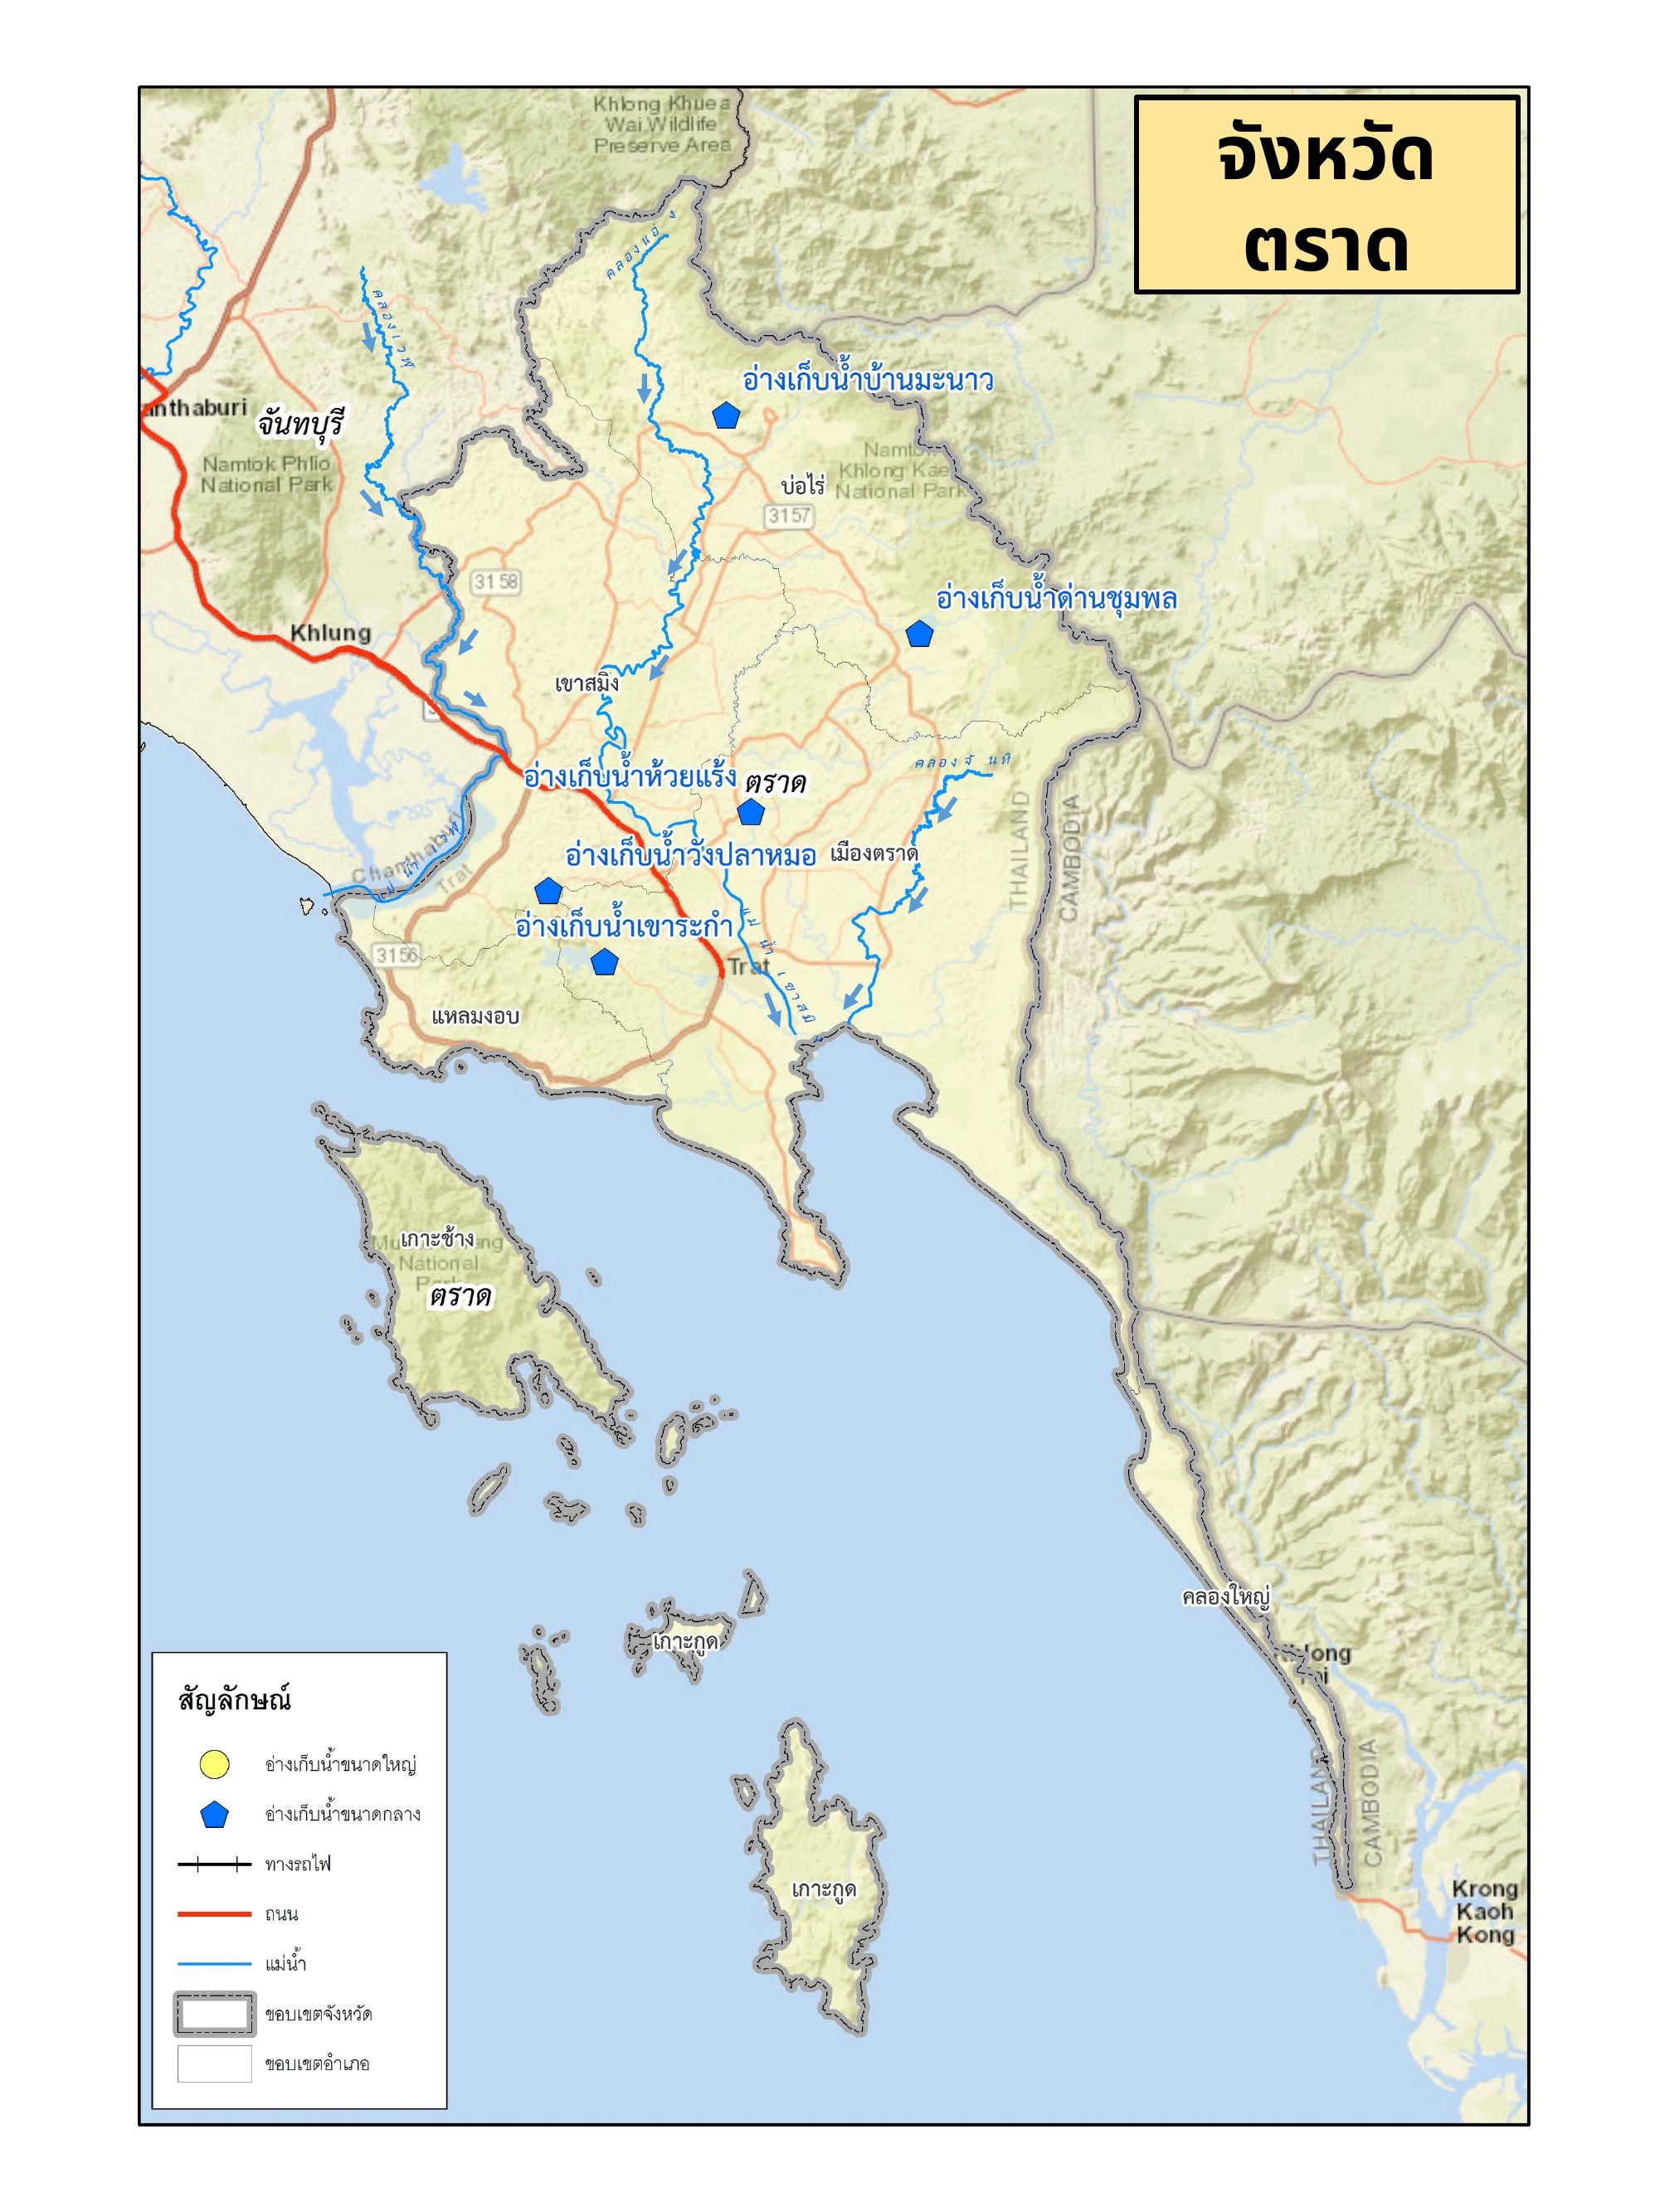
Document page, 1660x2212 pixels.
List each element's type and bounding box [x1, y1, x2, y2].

text_box [766, 993, 780, 1028]
text_box [667, 550, 686, 576]
text_box [458, 630, 477, 656]
text_box [464, 692, 488, 707]
text_box [361, 490, 384, 518]
text_box [364, 323, 373, 354]
text_box [937, 797, 957, 824]
text_box [908, 887, 927, 914]
text_box [843, 984, 862, 1011]
picture [51, 0, 1616, 2212]
text_box [649, 655, 668, 682]
